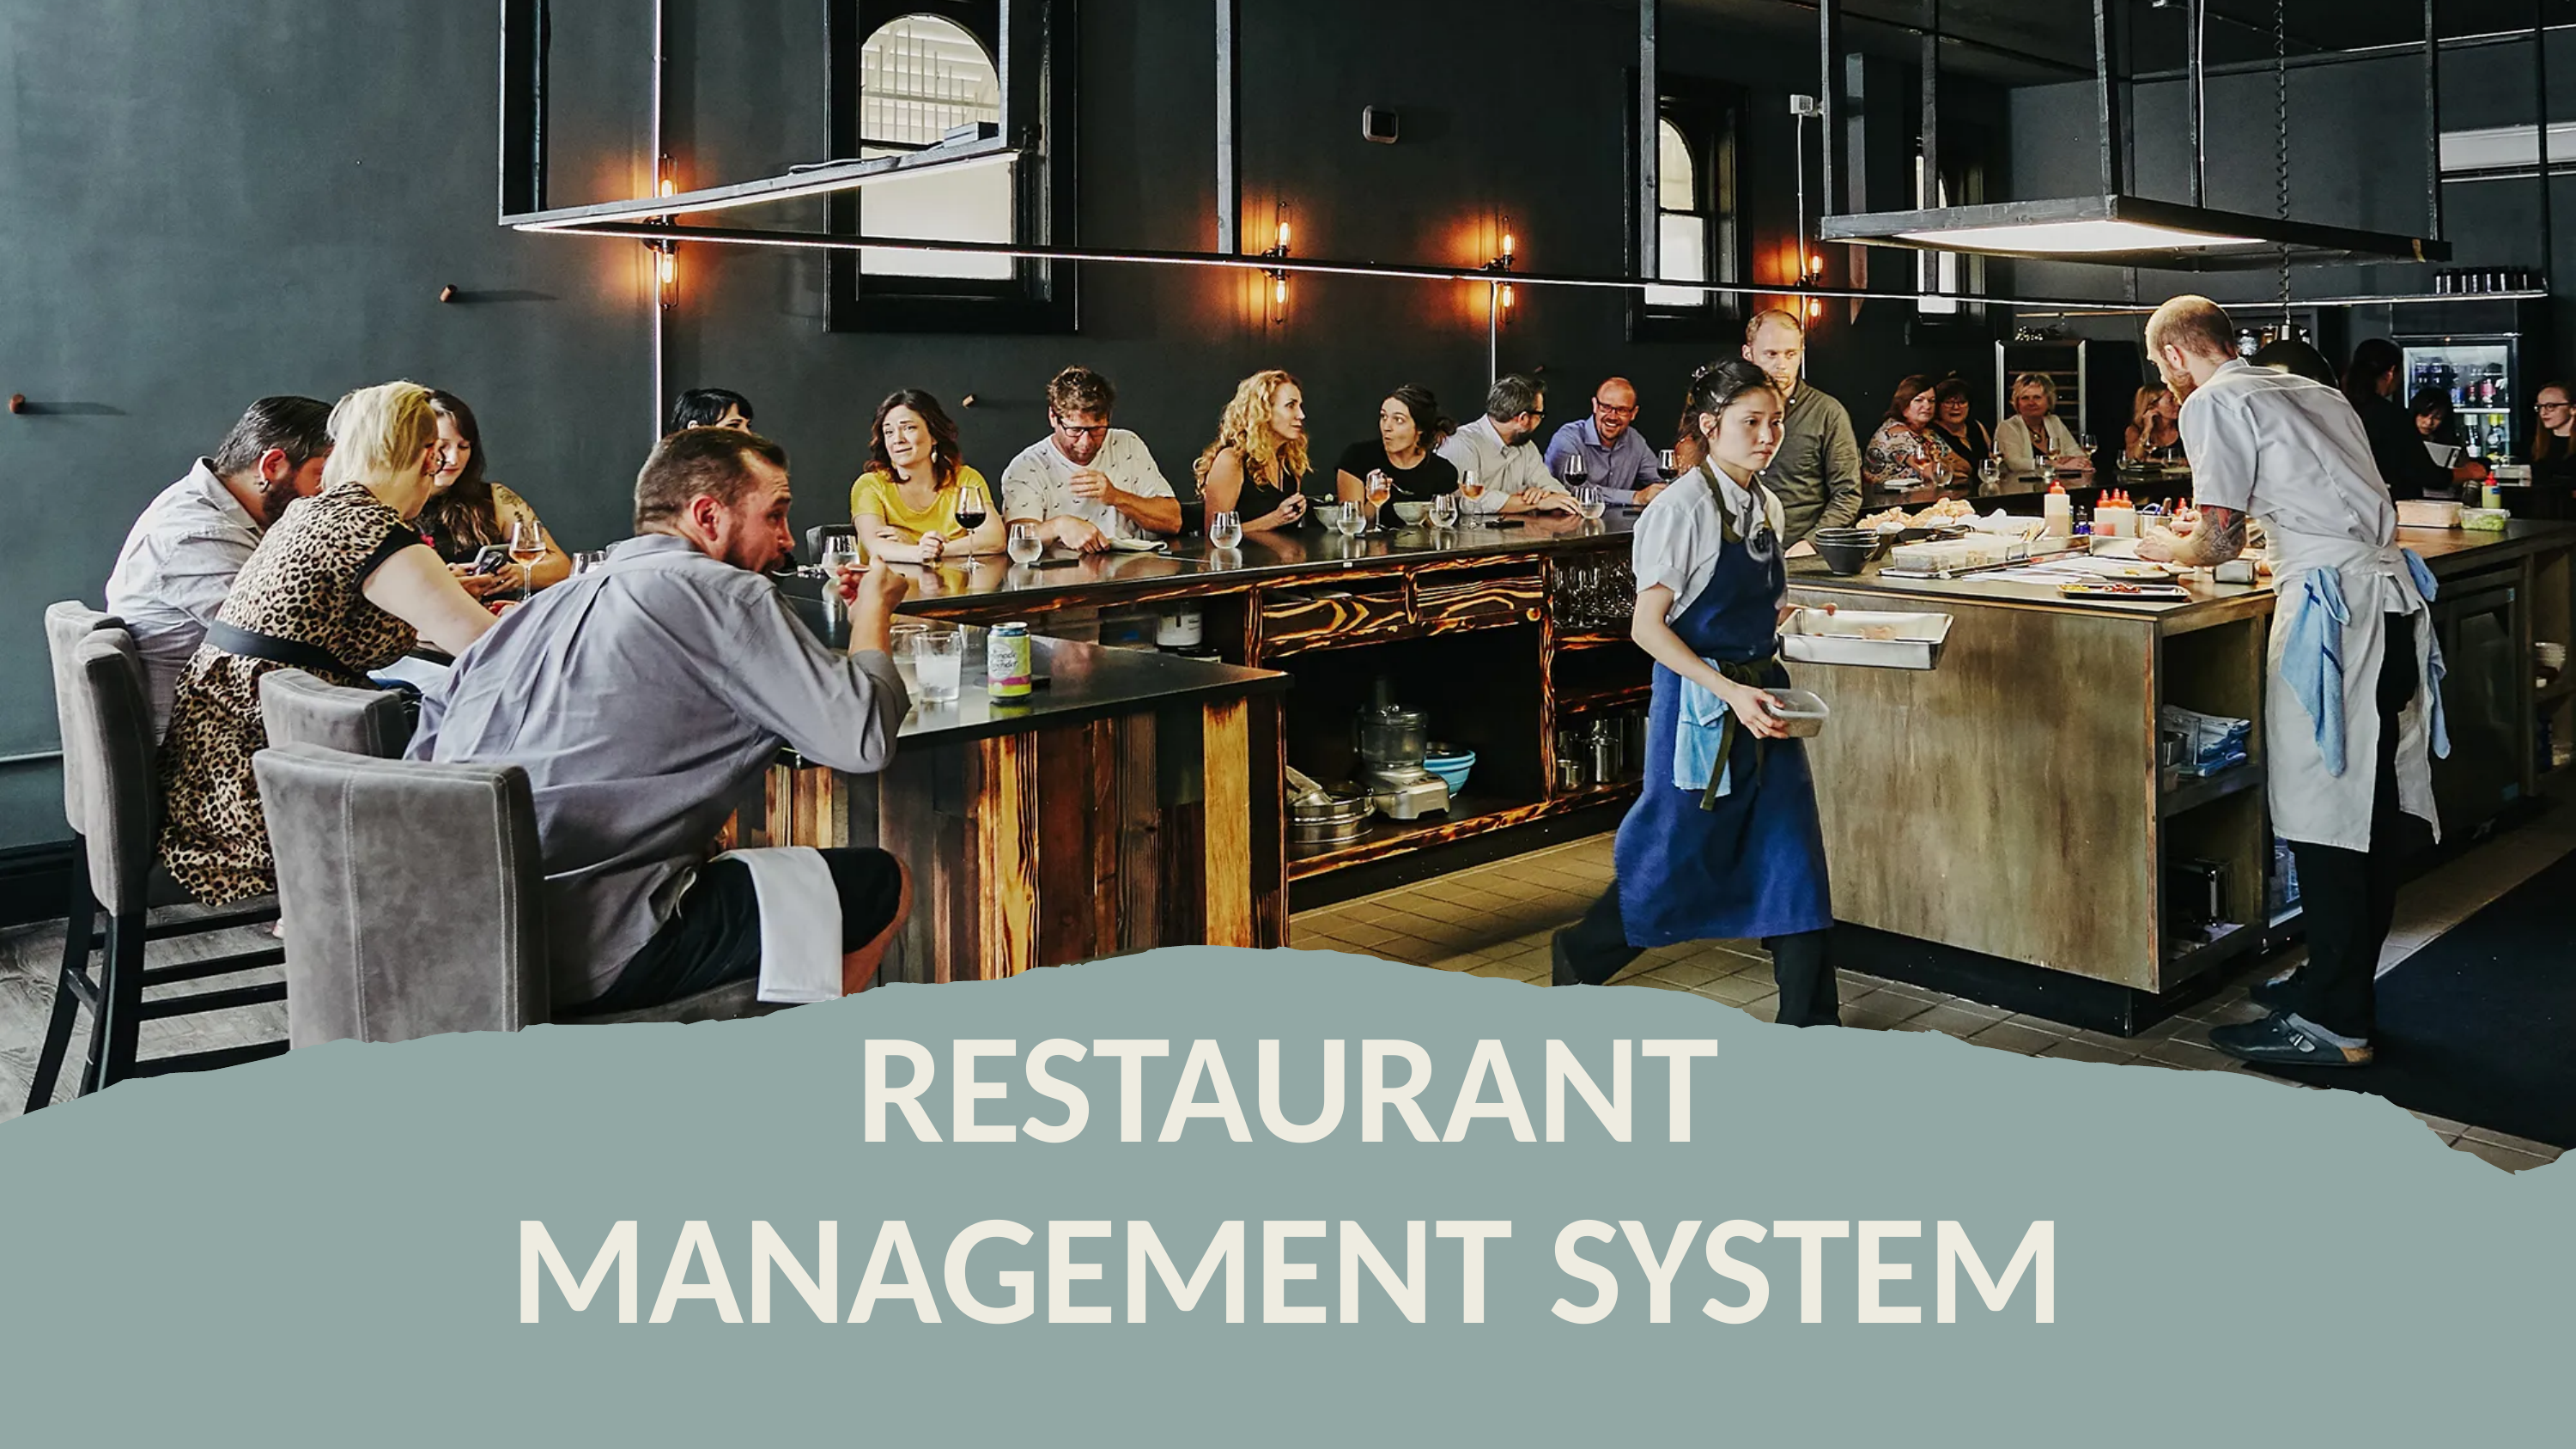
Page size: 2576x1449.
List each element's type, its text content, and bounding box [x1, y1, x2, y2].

picture [0, 0, 2576, 1175]
text_box RESTAURANT MANAGEMENT SYSTEM [264, 1207, 2312, 1364]
